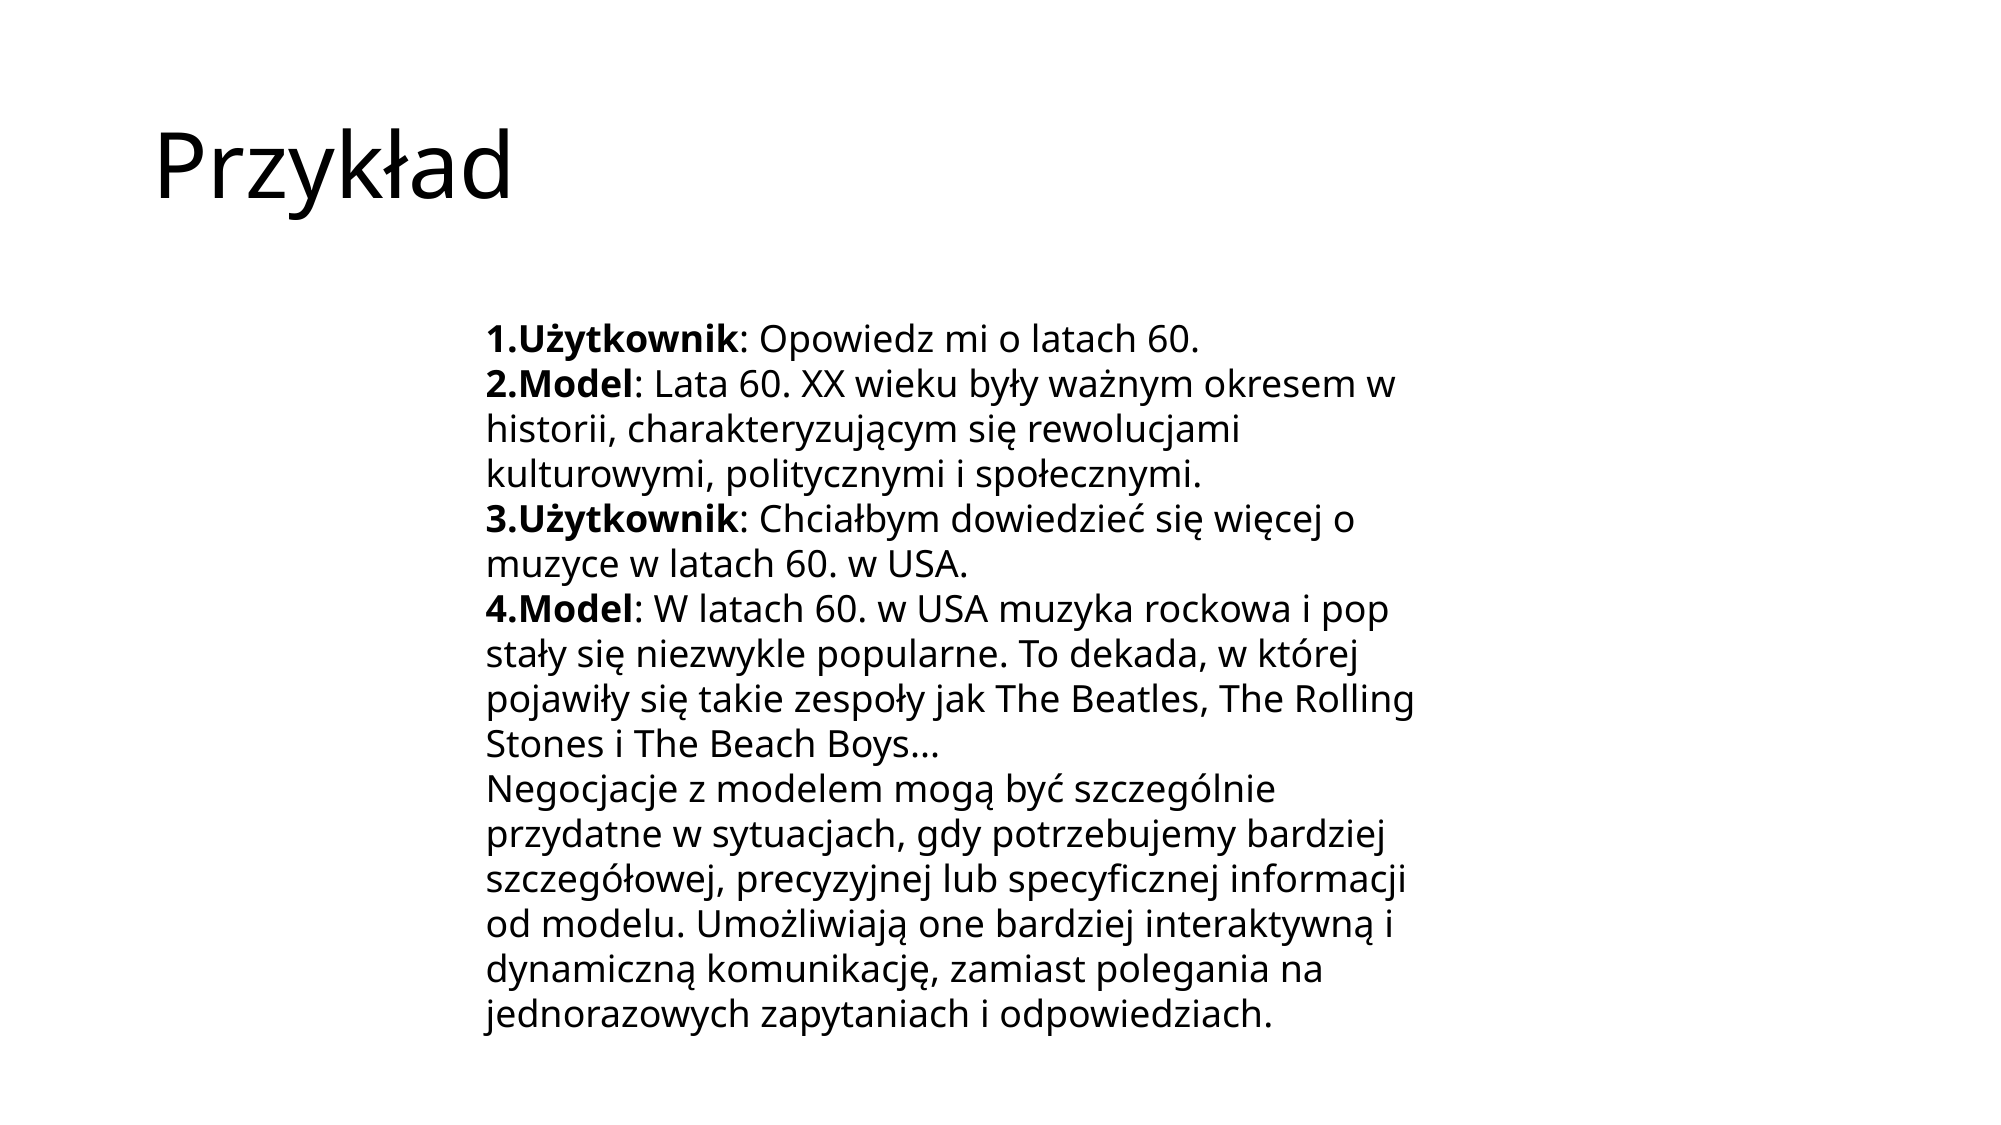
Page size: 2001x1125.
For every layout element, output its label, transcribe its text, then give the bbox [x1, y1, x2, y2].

text_box Użytkownik: Opowiedz mi o latach 60. Model: Lata 60. XX wieku były ważnym okresem w historii, charakteryzującym się rewolucjami kulturowymi, politycznymi i społecznymi. Użytkownik: Chciałbym dowiedzieć się więcej o muzyce w latach 60. w USA. Model: W latach 60. w USA muzyka rockowa i pop stały się niezwykle popularne. To dekada, w której pojawiły się takie zespoły jak The Beatles, The Rolling Stones i The Beach Boys... Negocjacje z modelem mogą być szczególnie przydatne w sytuacjach, gdy potrzebujemy bardziej szczegółowej, precyzyjnej lub specyficznej informacji od modelu. Umożliwiają one bardziej interaktywną i dynamiczną komunikację, zamiast polegania na jednorazowych zapytaniach i odpowiedziach. [470, 307, 1472, 1043]
title Przykład [137, 59, 1863, 278]
